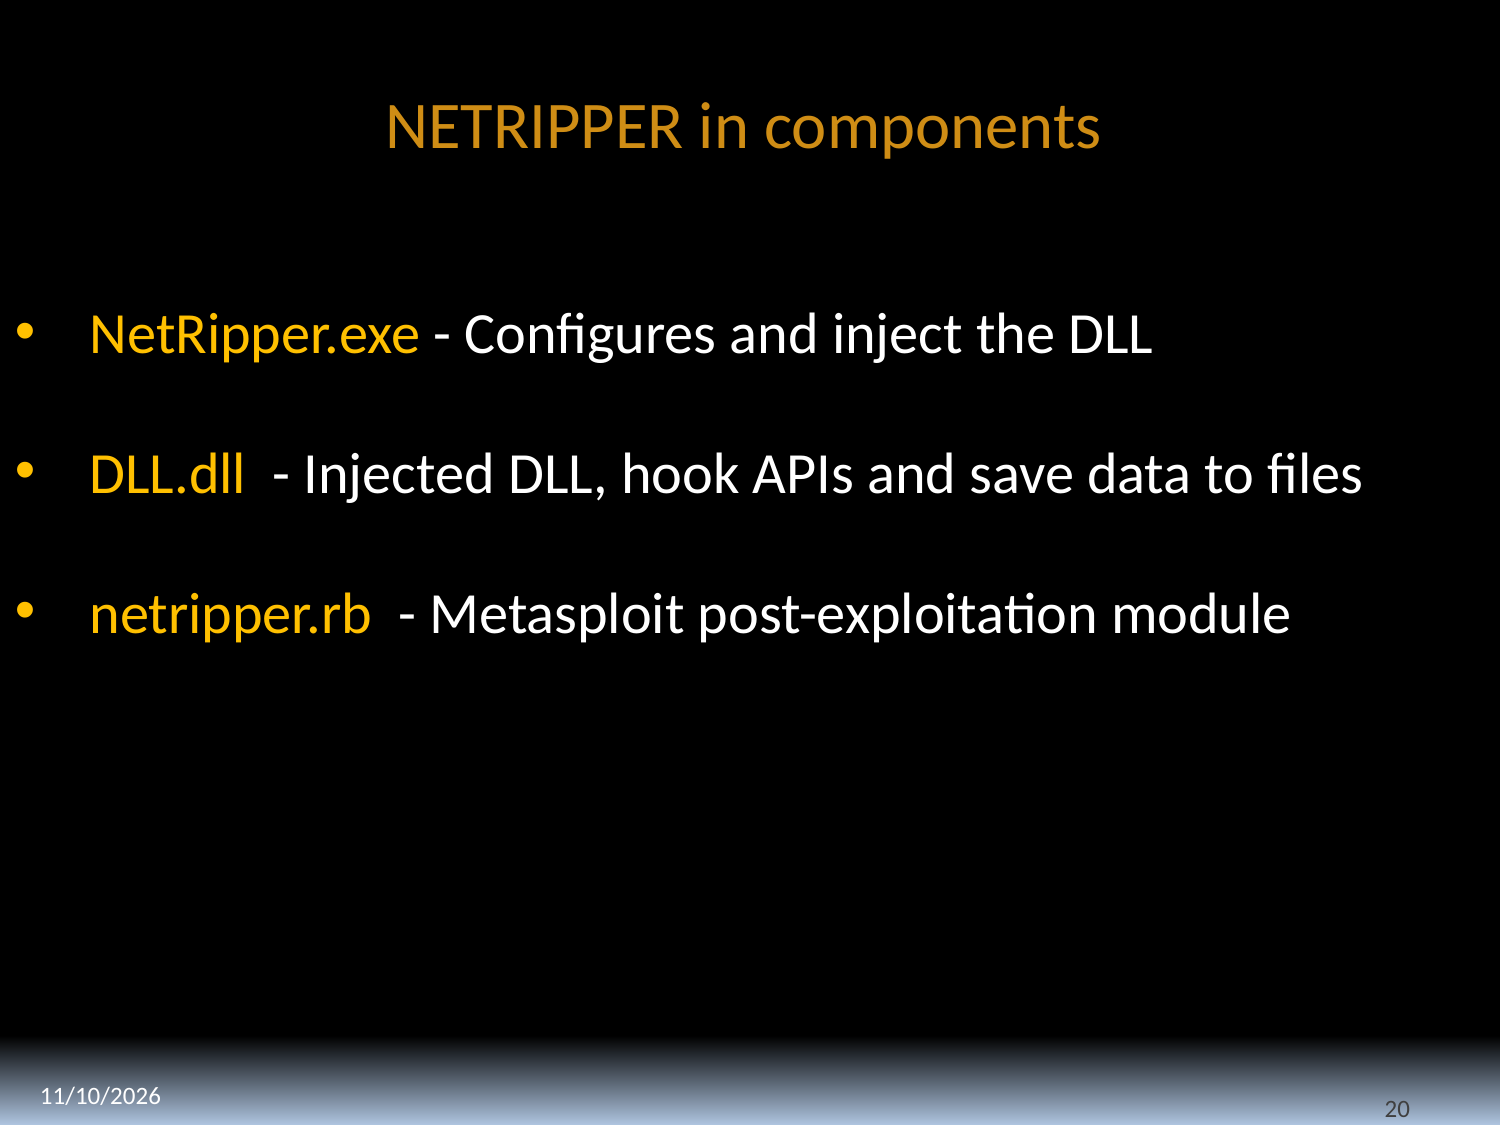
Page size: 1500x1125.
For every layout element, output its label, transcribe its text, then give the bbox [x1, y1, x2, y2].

text_box NETRIPPER in components [37, 74, 1450, 170]
slide_number 20 [1074, 1077, 1425, 1125]
text_box NetRipper.exe - Configures and inject the DLL DLL.dll - Injected DLL, hook APIs and save data to files netripper.rb - Metasploit post-exploitation module [0, 287, 1449, 653]
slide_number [24, 1065, 375, 1125]
